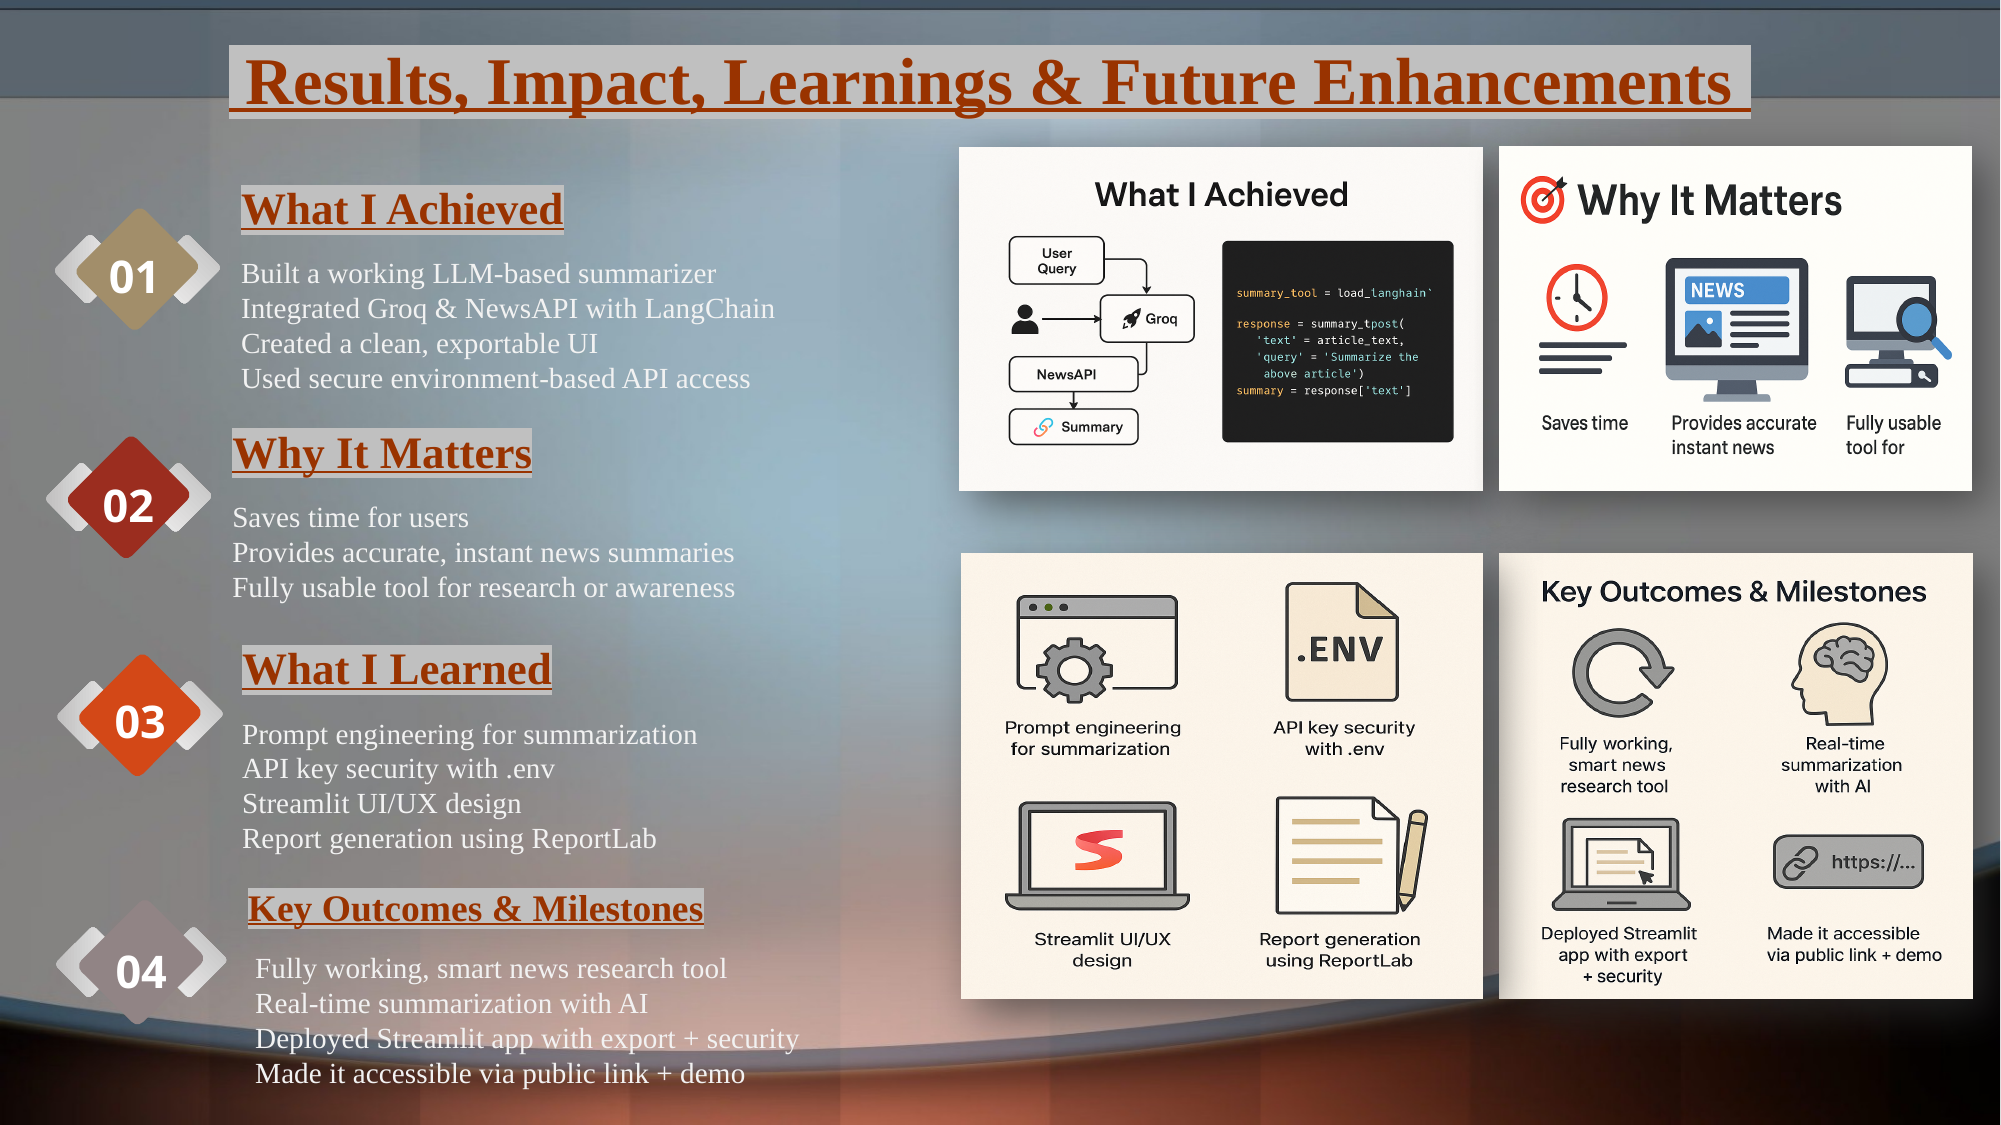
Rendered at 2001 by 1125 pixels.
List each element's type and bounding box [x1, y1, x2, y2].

text_box [8, 3, 1973, 1100]
picture [0, 0, 2001, 1125]
